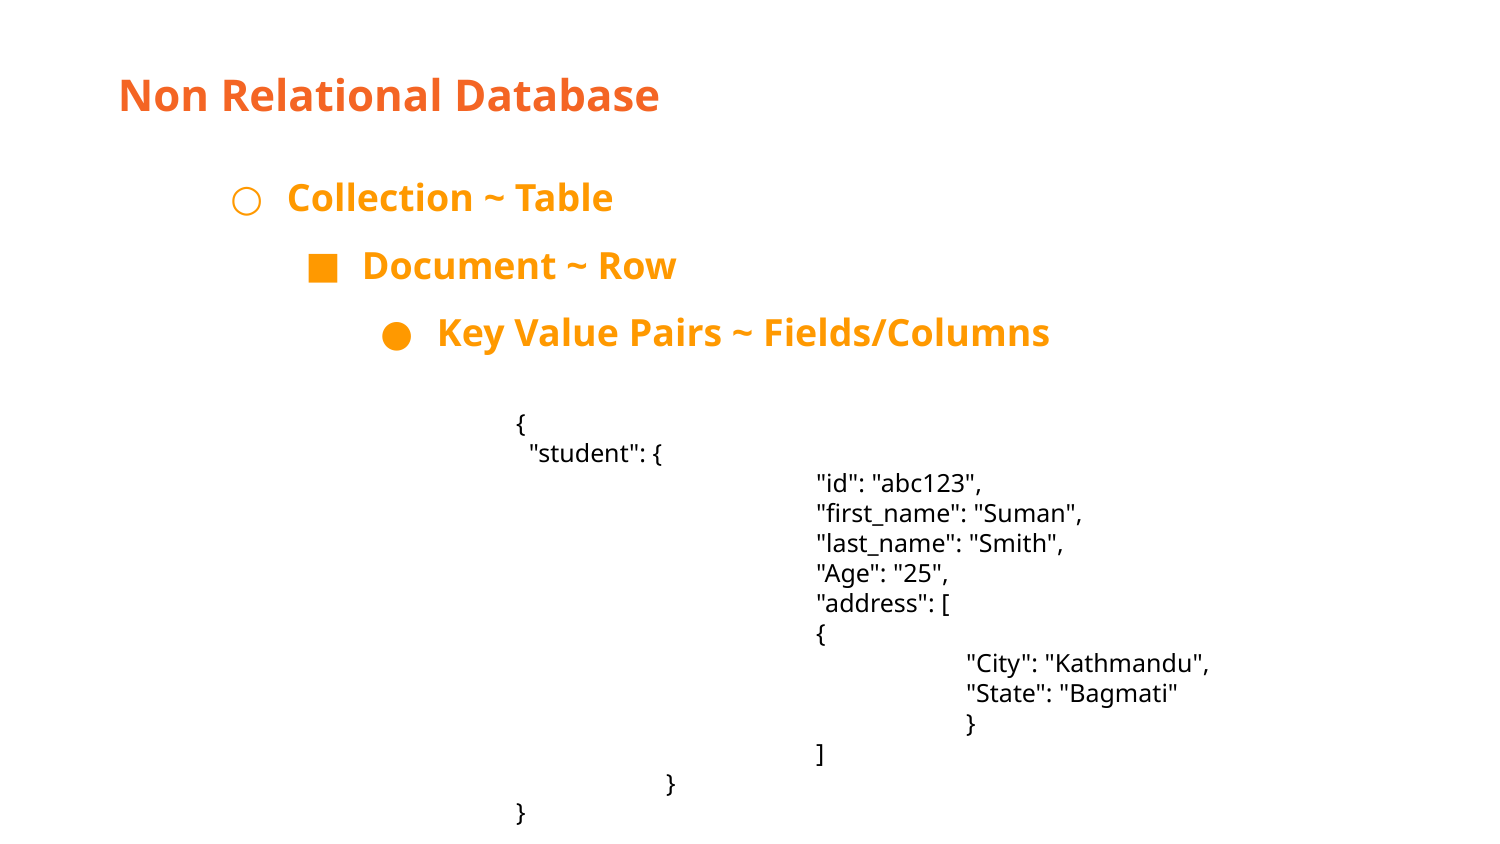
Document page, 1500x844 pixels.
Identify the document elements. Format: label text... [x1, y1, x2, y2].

title Collection ~ Table Document ~ Row Key Value Pairs ~ Fields/Columns [121, 136, 1410, 778]
text_box { "student": { "id": "abc123", "first_name": "Suman", "last_name": "Smith", "Age": "25", "address": [ { "City": "Kathmandu", "State": "Bagmati" } ] } } [500, 392, 1251, 844]
title Non Relational Database [102, 52, 1327, 179]
